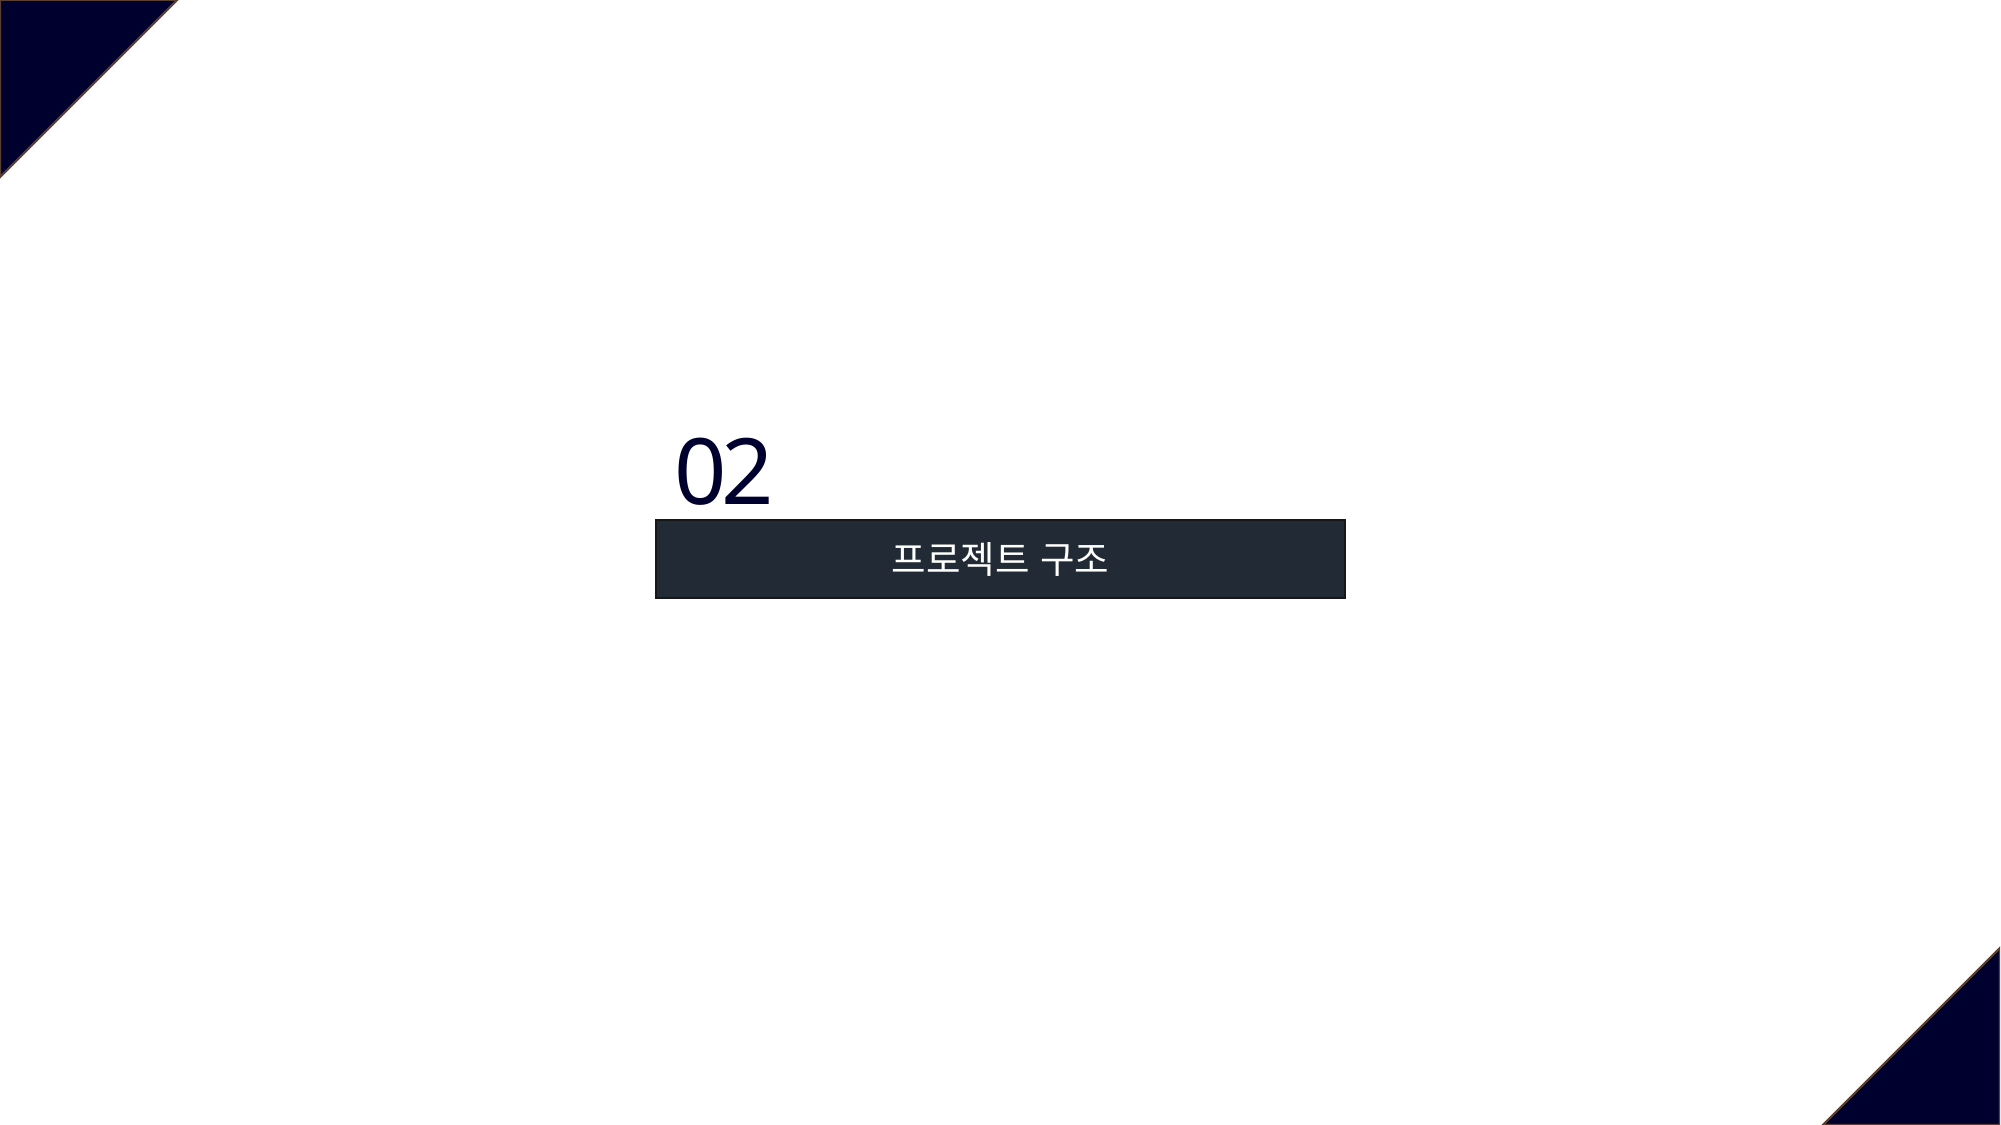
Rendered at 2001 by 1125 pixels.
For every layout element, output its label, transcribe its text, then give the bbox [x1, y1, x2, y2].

text_box 프로젝트 구조 [655, 519, 1346, 599]
text_box 02 [659, 405, 789, 519]
